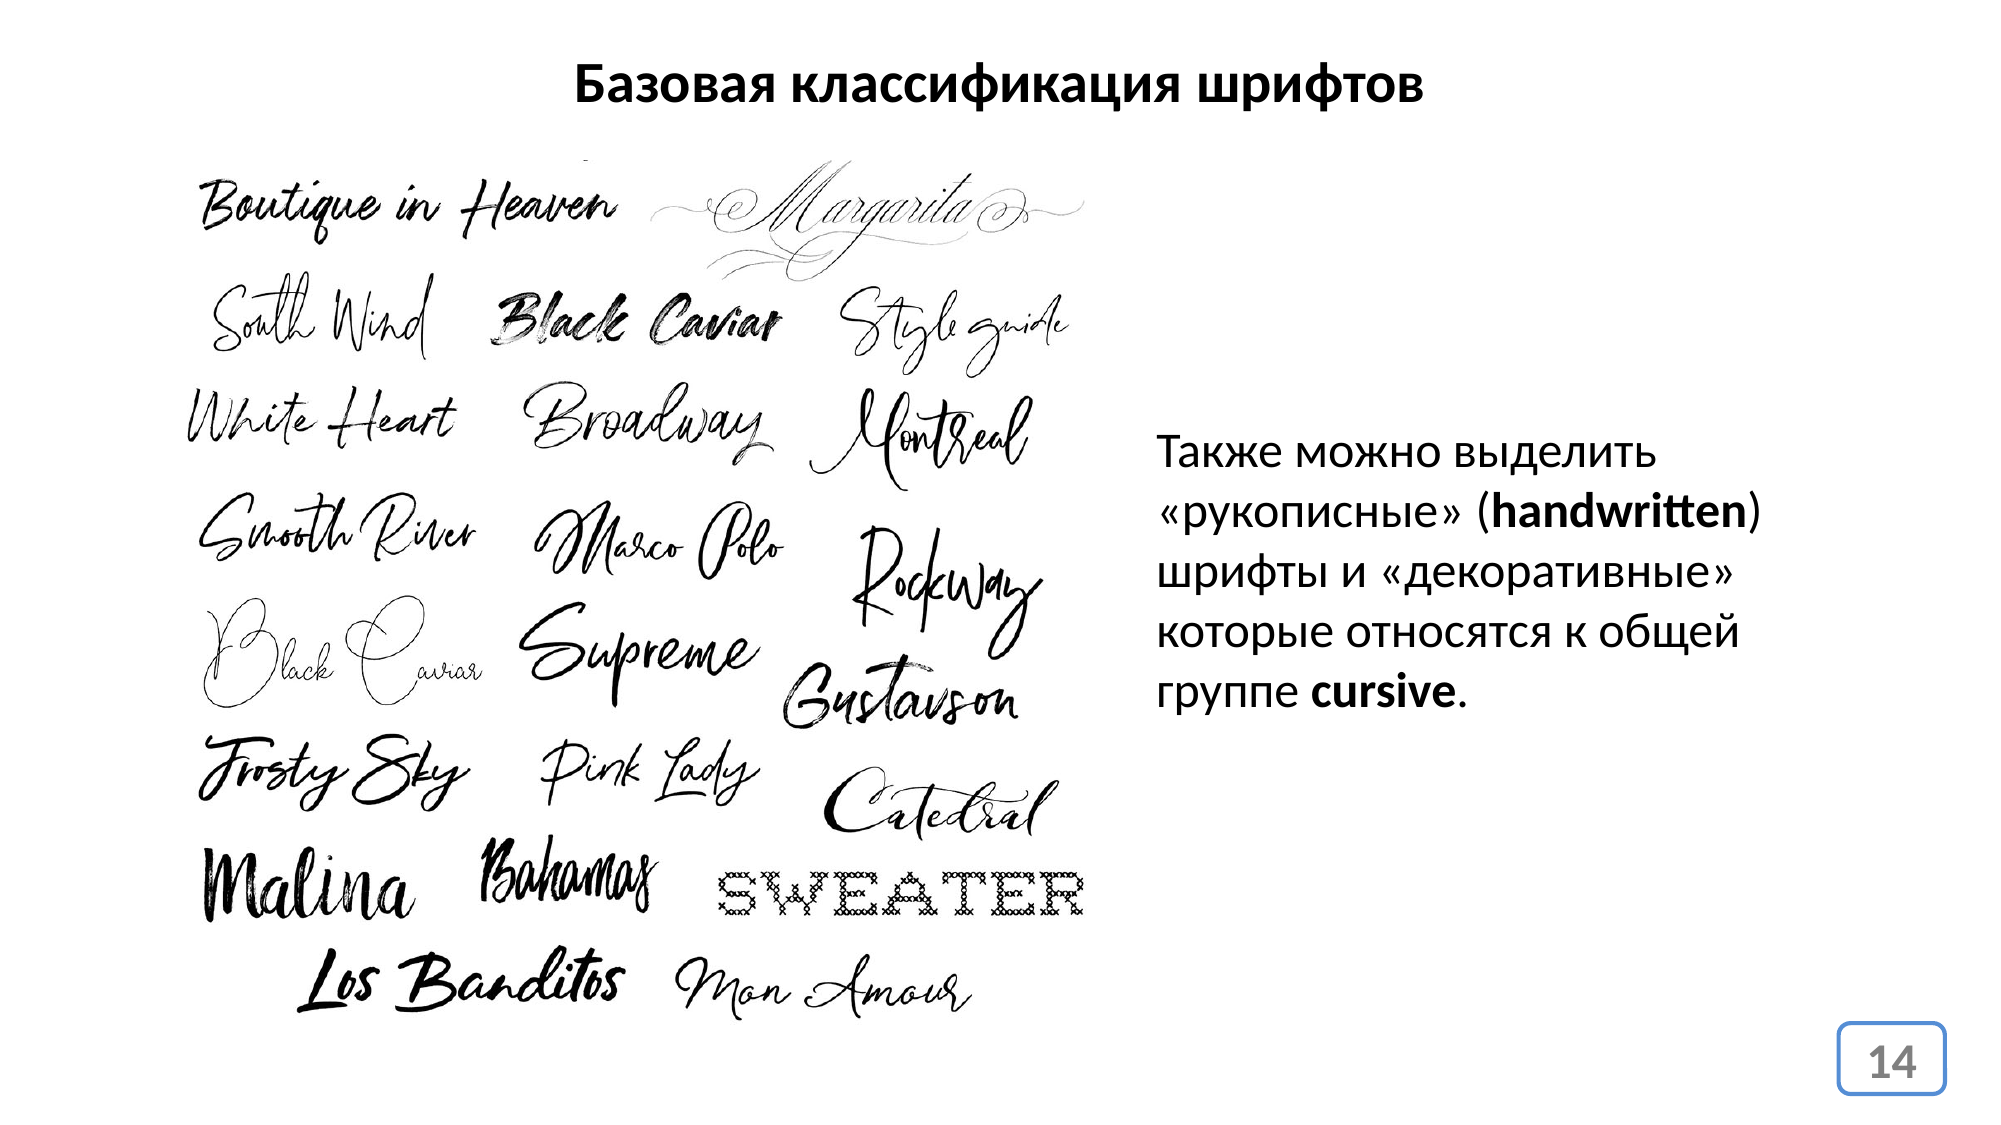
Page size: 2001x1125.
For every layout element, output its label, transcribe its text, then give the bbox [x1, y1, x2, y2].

text_box Базовая классификация шрифтов [0, 36, 2000, 122]
text_box 14 [1836, 1021, 1948, 1097]
picture [113, 160, 1120, 1083]
text_box Также можно выделить «рукописные» (handwritten) шрифты и «декоративные» которые относятся к общей группе cursive. [1141, 409, 1910, 725]
